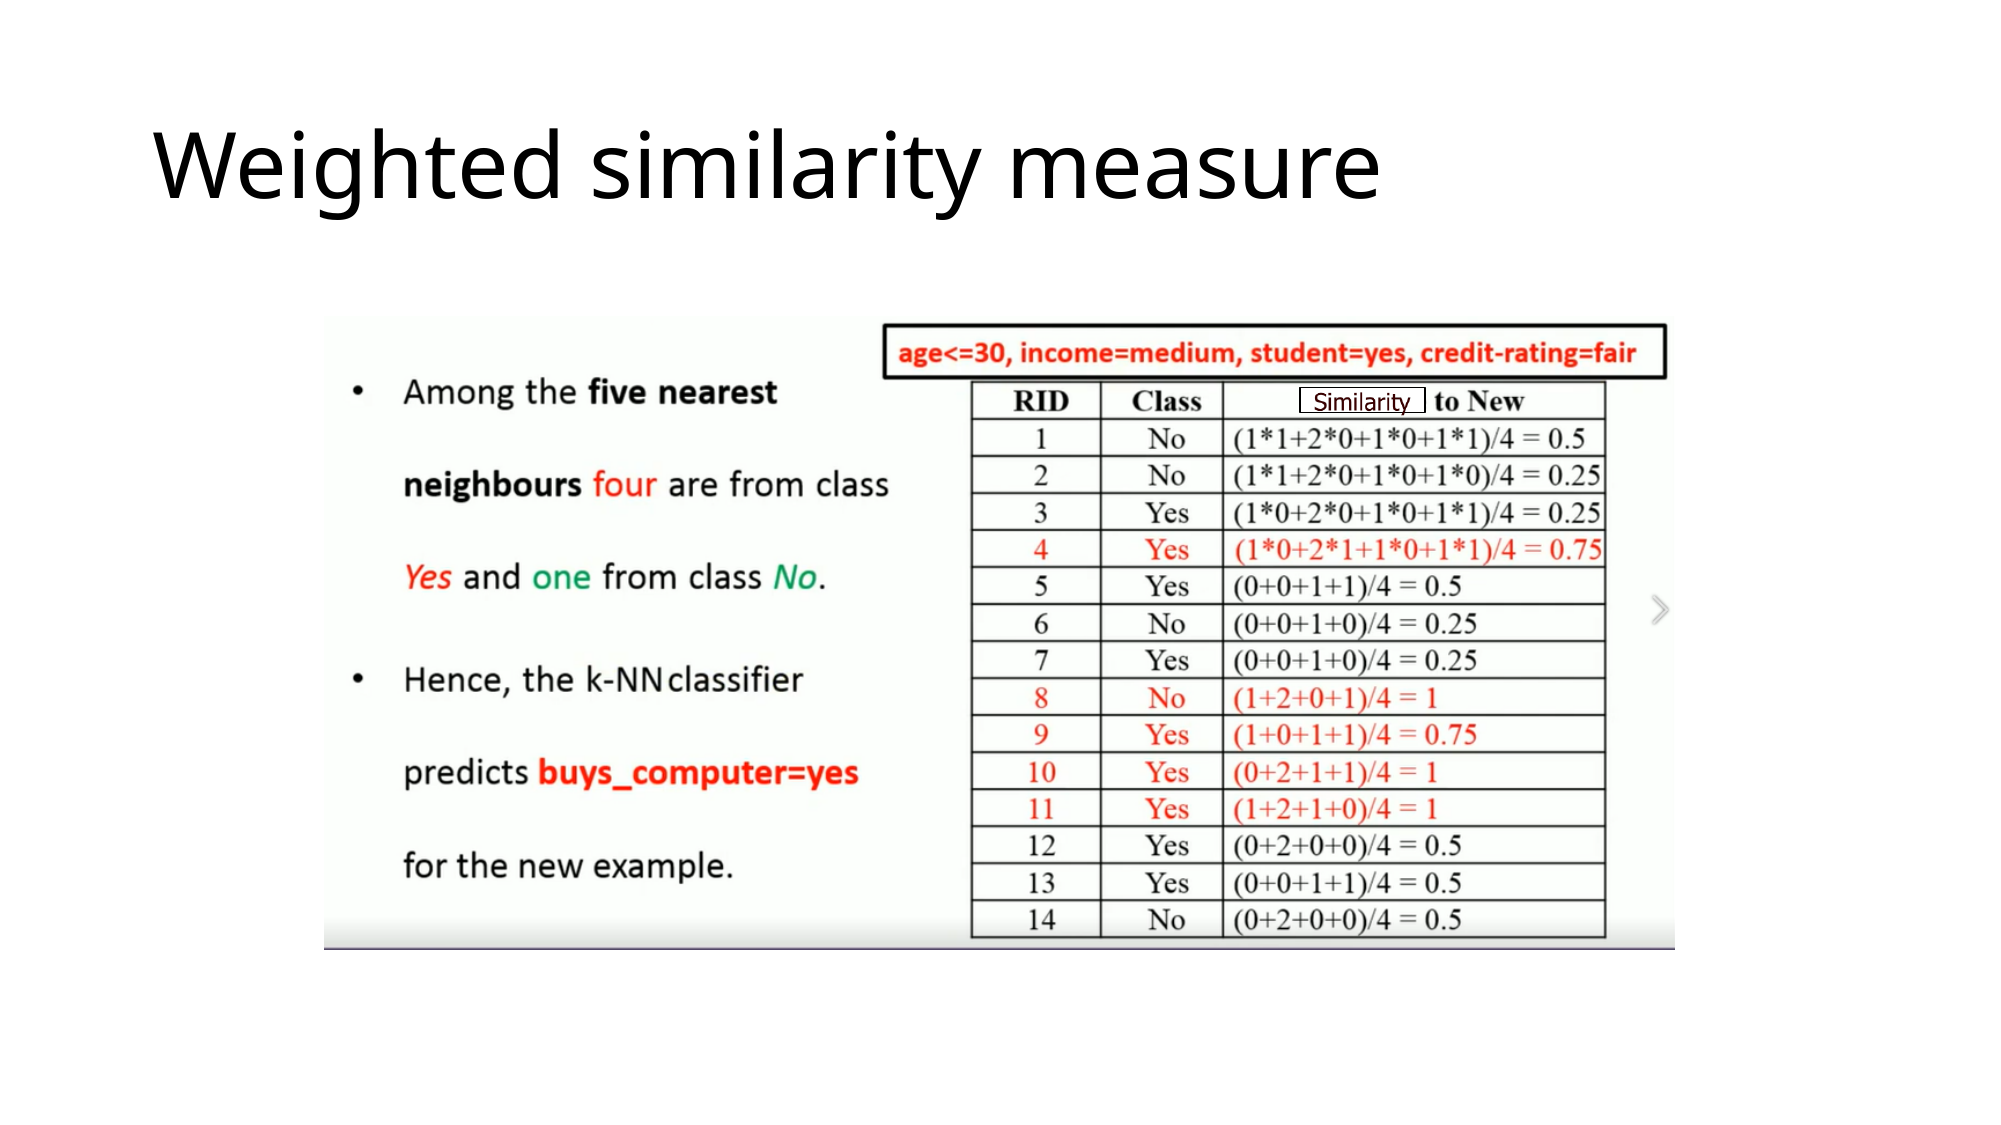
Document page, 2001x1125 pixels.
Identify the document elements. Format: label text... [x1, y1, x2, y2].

title Weighted similarity measure [137, 59, 1863, 278]
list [324, 316, 1675, 950]
picture [1299, 379, 1438, 430]
